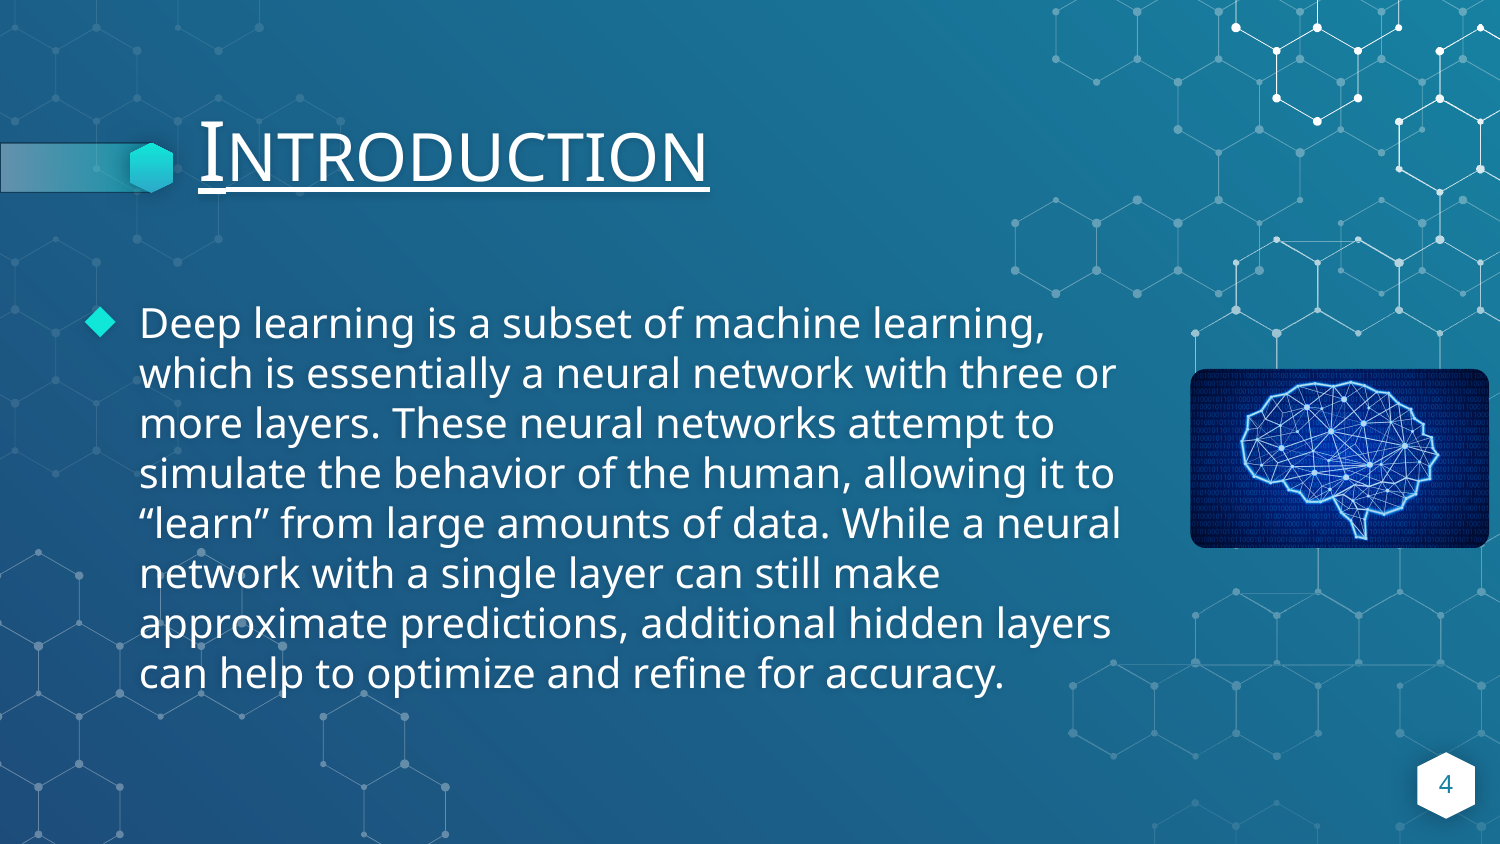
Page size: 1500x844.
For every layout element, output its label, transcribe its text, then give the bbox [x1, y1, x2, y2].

title INTRODUCTION [198, 125, 1302, 184]
list Deep learning is a subset of machine learning, which is essentially a neural network with three or more layers. These neural networks attempt to simulate the behavior of the human, allowing it to “learn” from large amounts of data. While a neural network with a single layer can still make approximate predictions, additional hidden layers can help to optimize and refine for accuracy. [64, 296, 1168, 844]
slide_number 4 [1417, 752, 1475, 819]
picture [1190, 368, 1490, 549]
